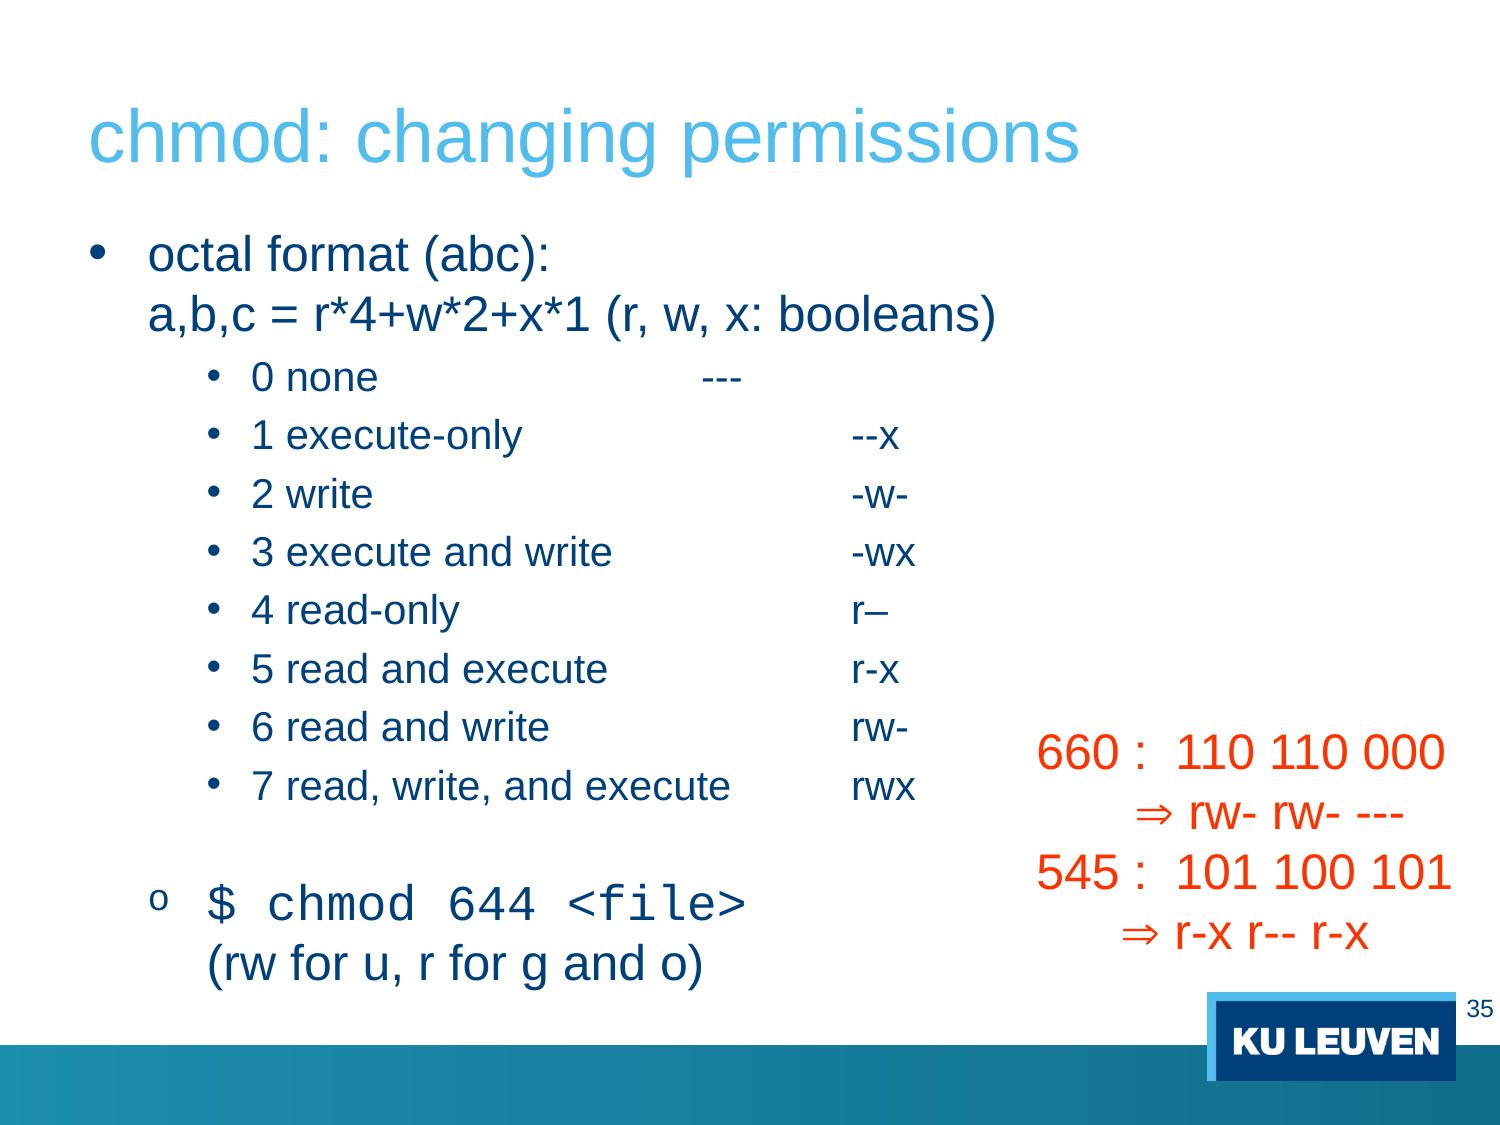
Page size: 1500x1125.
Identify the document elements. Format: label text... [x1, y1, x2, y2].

picture [1207, 992, 1456, 1081]
slide_number 35 [1340, 992, 1495, 1040]
text_box 660 : 110 110 000  rw- rw- --- 545 : 101 100 101  r-x r-- r-x [1021, 712, 1500, 968]
list octal format (abc): a,b,c = r*4+w*2+x*1 (r, w, x: booleans) 0 none --- 1 execute-only --x 2 write -w- 3 execute and write -wx 4 read-only r– 5 read and execute r-x 6 read and write rw- 7 read, write, and execute rwx $ chmod 644 <file> (rw for u, r for g and o) [88, 221, 1046, 1040]
title chmod: changing permissions [88, 29, 1456, 178]
